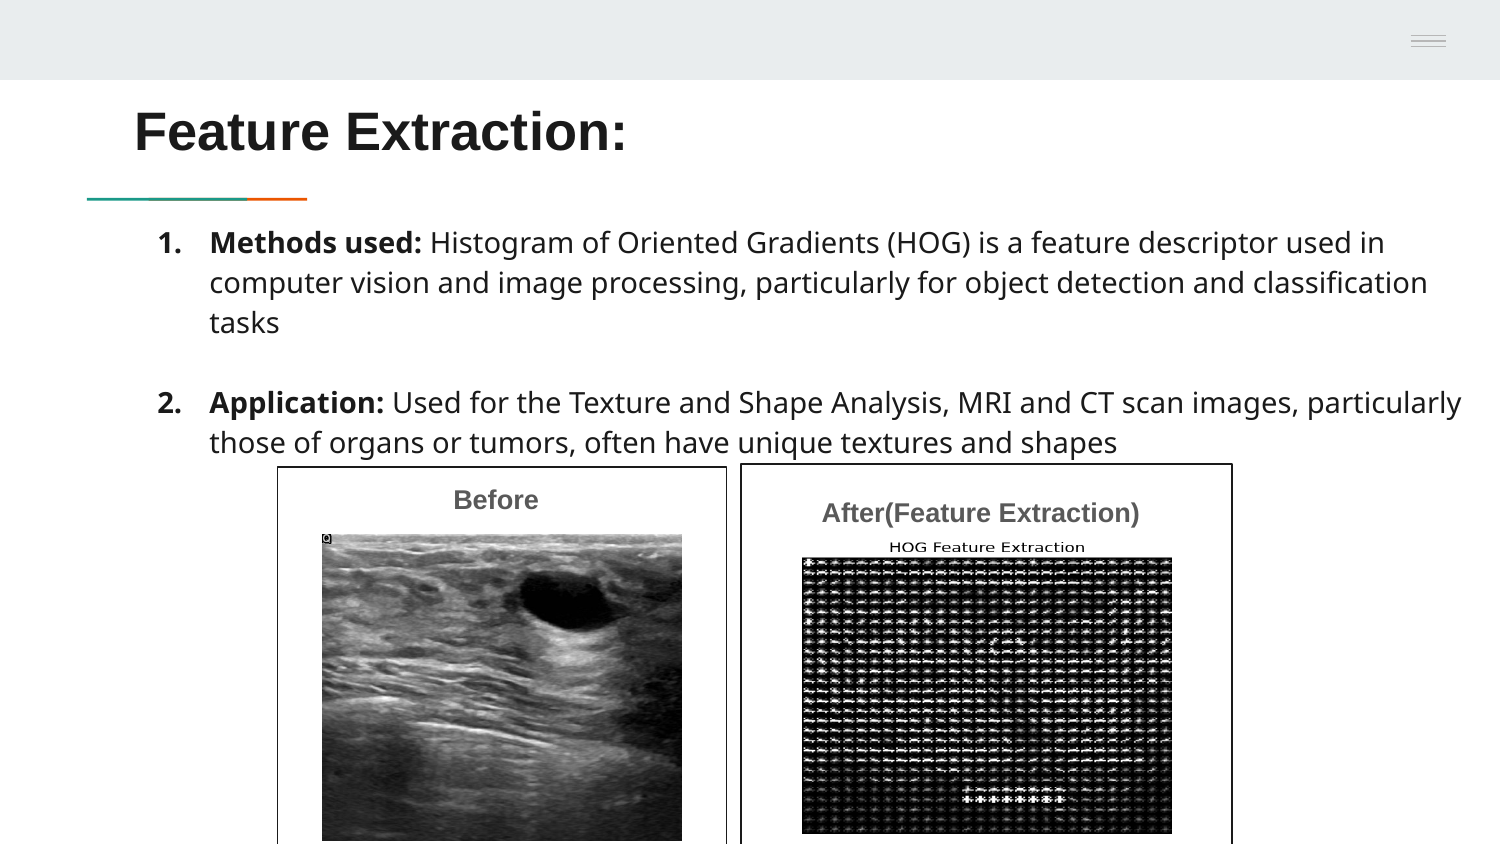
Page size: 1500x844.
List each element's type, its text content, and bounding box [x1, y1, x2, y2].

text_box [277, 463, 1233, 844]
text_box Methods used: Histogram of Oriented Gradients (HOG) is a feature descriptor used in computer vision and image processing, particularly for object detection and classification tasks Application: Used for the Texture and Shape Analysis, MRI and CT scan images, particularly those of organs or tumors, often have unique textures and shapes [119, 203, 1483, 475]
title Feature Extraction: [119, 81, 1381, 169]
